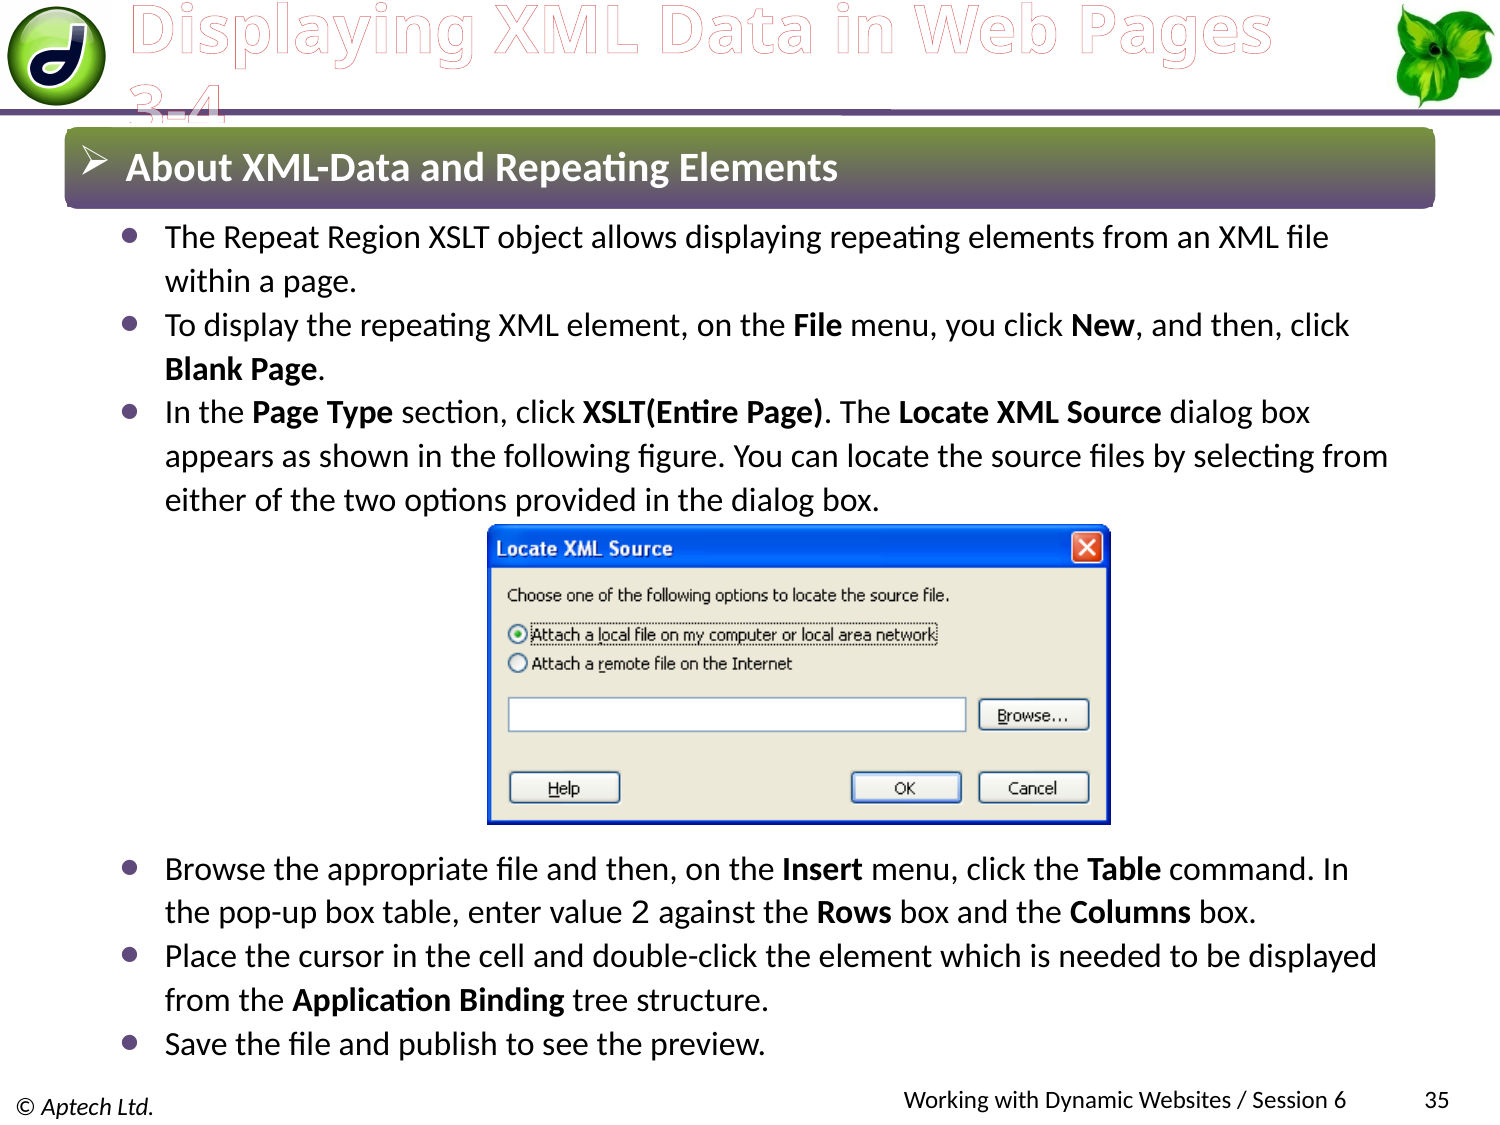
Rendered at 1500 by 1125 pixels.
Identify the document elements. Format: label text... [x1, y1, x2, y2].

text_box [62, 124, 1438, 212]
picture [487, 524, 1111, 826]
picture [1387, 0, 1500, 109]
picture [0, 0, 113, 109]
title Displaying XML Data in Web Pages 3-4 [112, 32, 1363, 101]
slide_number 35 [1363, 1084, 1465, 1113]
footer Working with Dynamic Websites / Session 6 [375, 1088, 1363, 1113]
text_box Browse the appropriate file and then, on the Insert menu, click the Table command. In the pop-up box table, enter value 2 against the Rows box and the Columns box. Place the cursor in the cell and double-click the element which is needed to be displayed from the Application Binding tree structure. Save the file and publish to see the preview. [74, 862, 1413, 1088]
text_box The Repeat Region XSLT object allows displaying repeating elements from an XML file within a page. To display the repeating XML element, on the File menu, you click New, and then, click Blank Page. In the Page Type section, click XSLT(Entire Page). The Locate XML Source dialog box appears as shown in the following figure. You can locate the source files by selecting from either of the two options provided in the dialog box. [74, 224, 1413, 550]
